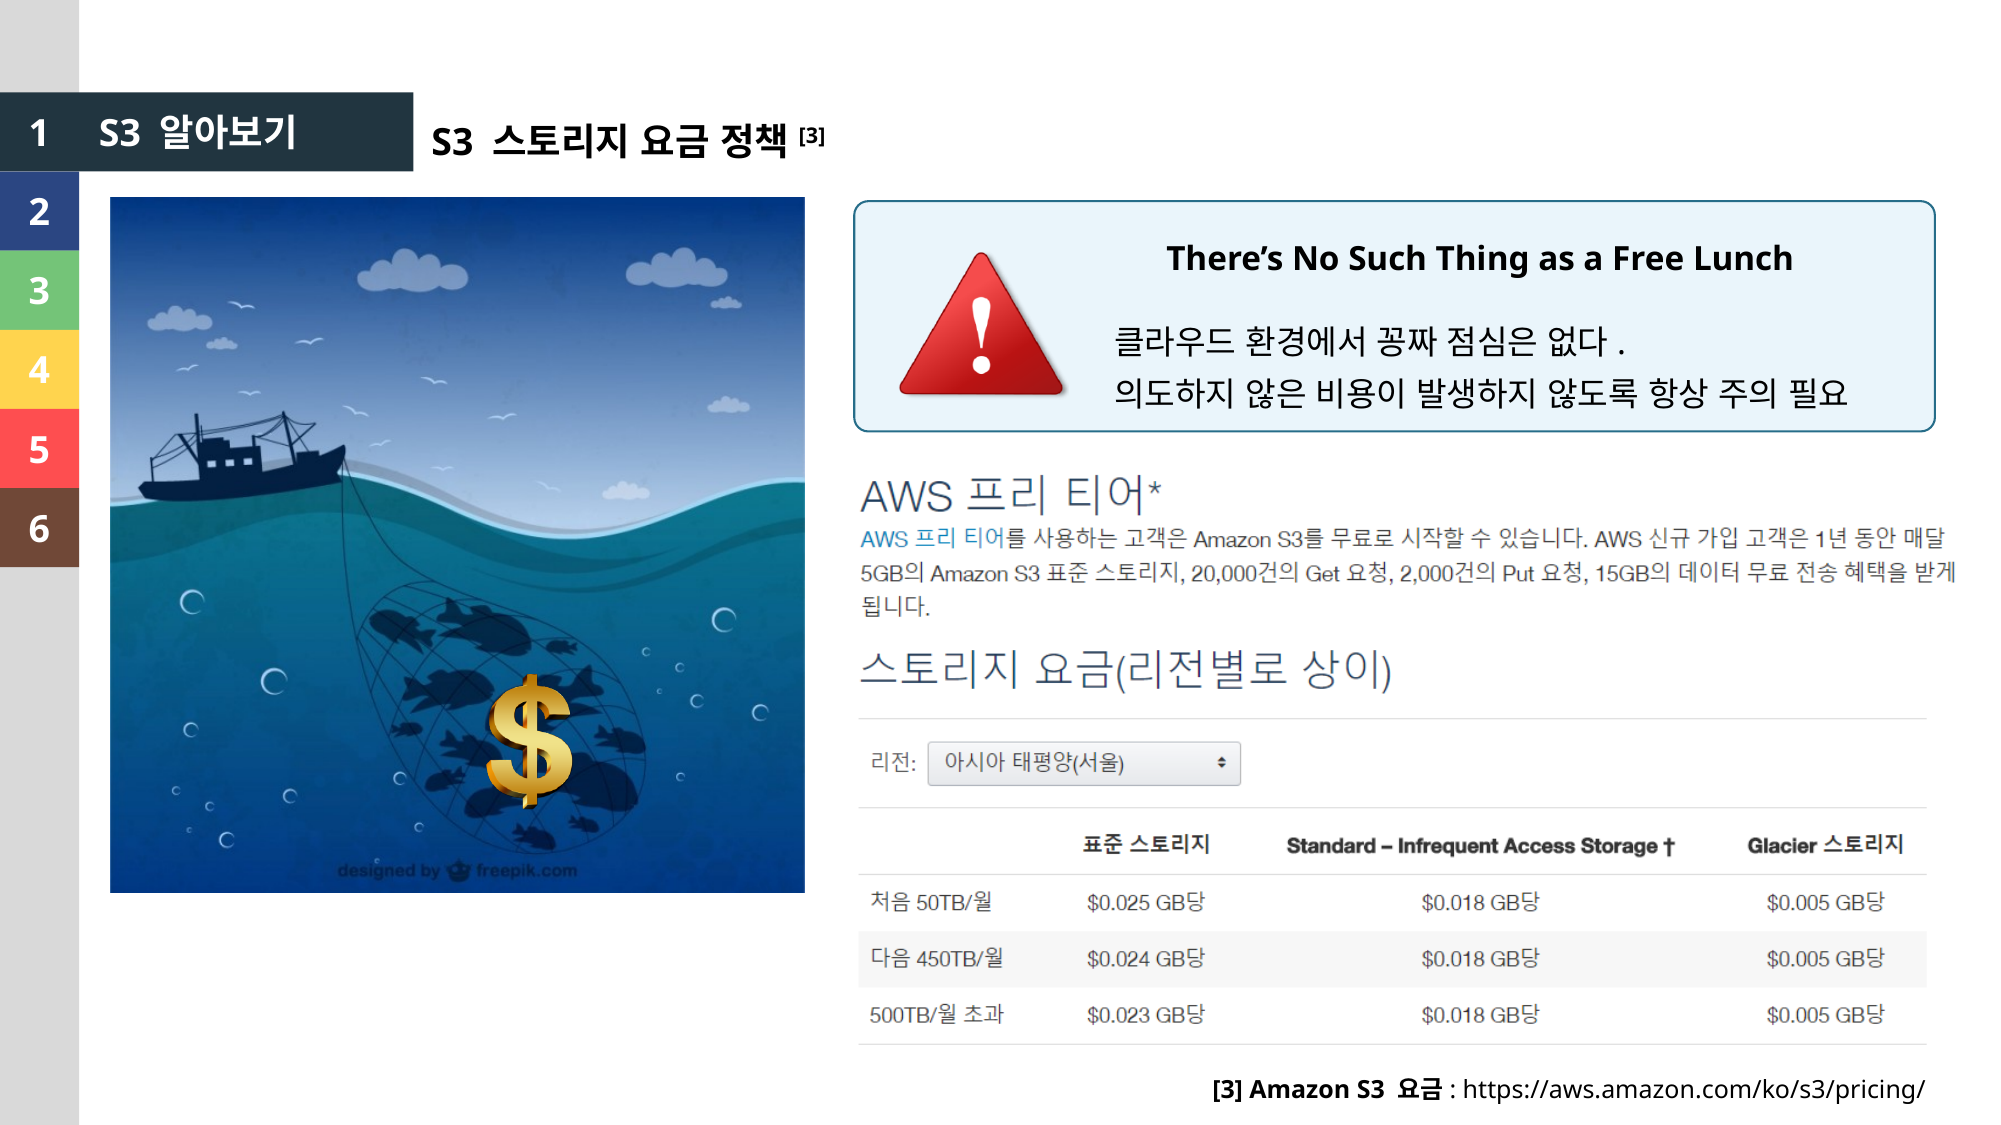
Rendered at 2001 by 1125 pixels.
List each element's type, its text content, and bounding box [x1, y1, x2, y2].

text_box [0, 250, 80, 329]
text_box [0, 329, 80, 408]
text_box S3 스토리지 요금 정책[3] [416, 87, 841, 170]
text_box [0, 91, 414, 173]
picture [109, 197, 806, 893]
text_box [0, 568, 80, 1125]
text_box [3] Amazon S3 요금: https://aws.amazon.com/ko/s3/pricing/ [809, 1051, 1942, 1112]
text_box 1 [13, 101, 66, 162]
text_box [0, 171, 80, 250]
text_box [0, 408, 80, 488]
picture [854, 635, 1935, 1052]
text_box There’s No Such Thing as a Free Lunch [1151, 229, 1810, 284]
text_box [0, 0, 80, 91]
picture [892, 235, 1069, 411]
text_box 클라우드 환경에서 꽁짜 점심은 없다. 의도하지 않은 비용이 발생하지 않도록 항상 주의 필요 [1099, 302, 1942, 421]
picture [854, 458, 1964, 634]
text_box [0, 488, 80, 568]
text_box S3 알아보기 [84, 101, 313, 162]
text_box [853, 200, 1936, 433]
